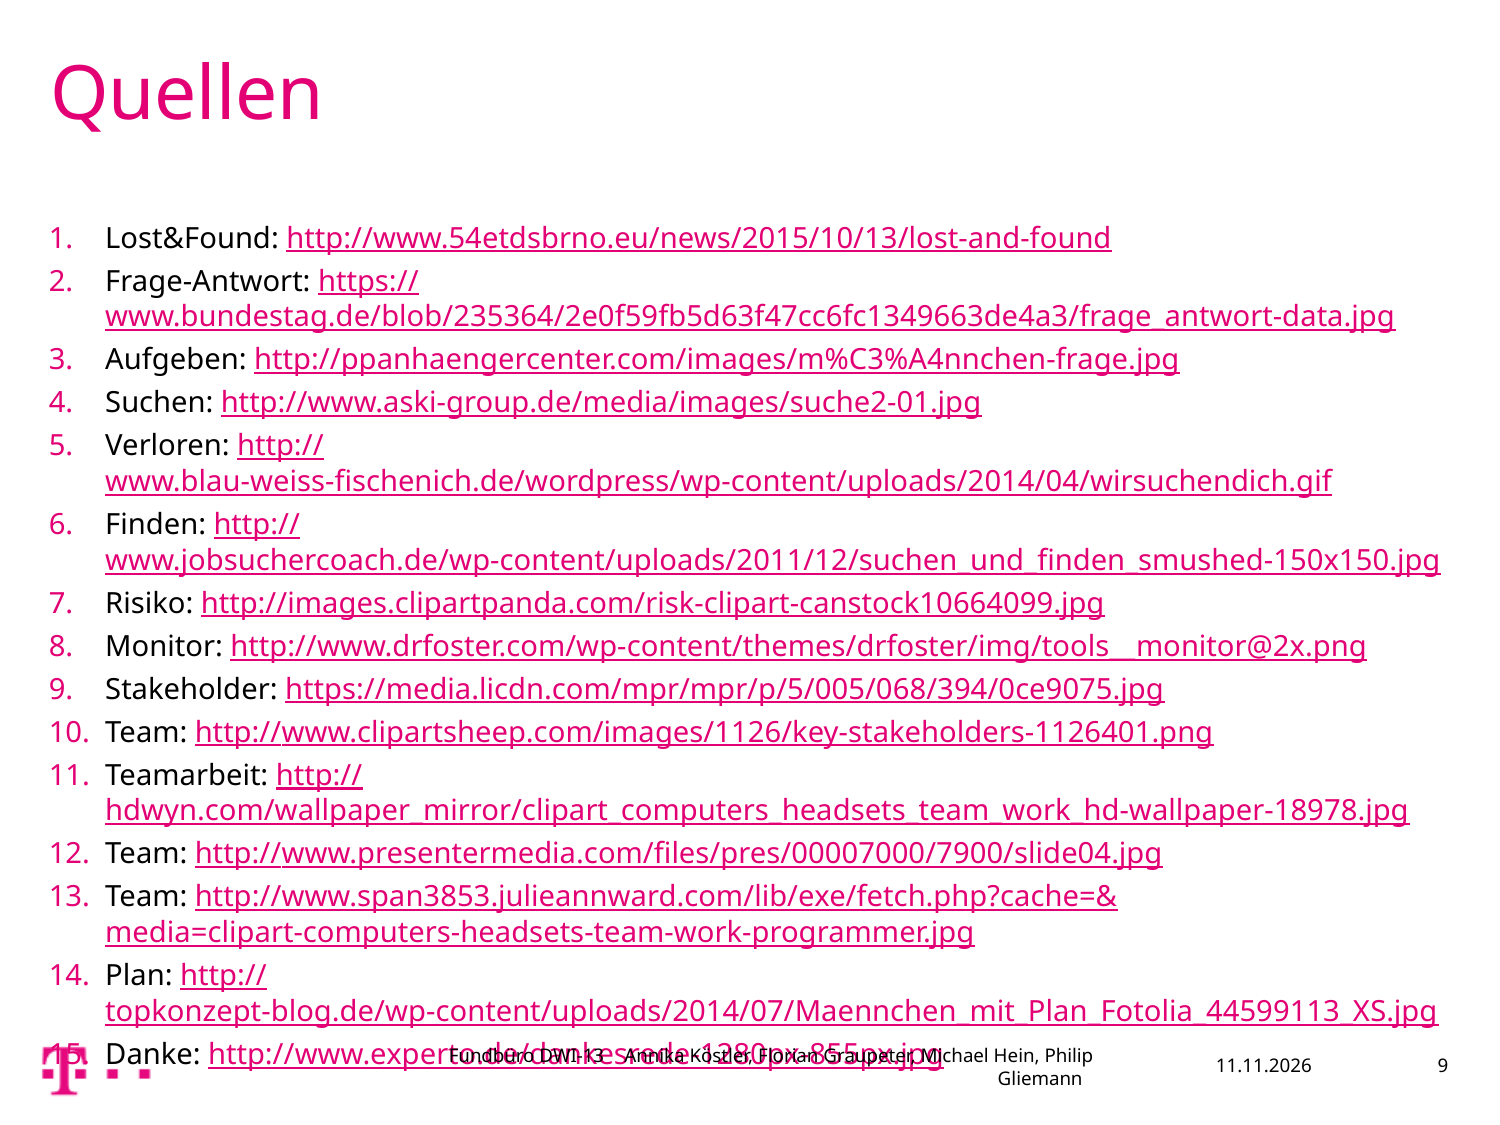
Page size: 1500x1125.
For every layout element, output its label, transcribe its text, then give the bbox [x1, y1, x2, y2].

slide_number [1115, 1054, 1400, 1078]
list Lost&Found: http://www.54etdsbrno.eu/news/2015/10/13/lost-and-found Frage-Antwort: https://www.bundestag.de/blob/235364/2e0f59fb5d63f47cc6fc1349663de4a3/frage_antwort-data.jpg Aufgeben: http://ppanhaengercenter.com/images/m%C3%A4nnchen-frage.jpg Suchen: http://www.aski-group.de/media/images/suche2-01.jpg Verloren: http://www.blau-weiss-fischenich.de/wordpress/wp-content/uploads/2014/04/wirsuchendich.gif Finden: http://www.jobsuchercoach.de/wp-content/uploads/2011/12/suchen_und_finden_smushed-150x150.jpg Risiko: http://images.clipartpanda.com/risk-clipart-canstock10664099.jpg Monitor: http://www.drfoster.com/wp-content/themes/drfoster/img/tools__monitor@2x.png Stakeholder: https://media.licdn.com/mpr/mpr/p/5/005/068/394/0ce9075.jpg Team: http://www.clipartsheep.com/images/1126/key-stakeholders-1126401.png Teamarbeit: http://hdwyn.com/wallpaper_mirror/clipart_computers_headsets_team_work_hd-wallpaper-18978.jpg Team: http://www.presentermedia.com/files/pres/00007000/7900/slide04.jpg Team: http://www.span3853.julieannward.com/lib/exe/fetch.php?cache=&media=clipart-computers-headsets-team-work-programmer.jpg Plan: http://topkonzept-blog.de/wp-content/uploads/2014/07/Maennchen_mit_Plan_Fotolia_44599113_XS.jpg Danke: http://www.experto.de/dankesrede-1280px-855px.jpg [48, 219, 1444, 923]
footer Fundbüro DWI-13 Annika Köstler, Florian Graupeter, Michael Hein, Philip Gliemann [419, 1054, 1093, 1078]
slide_number 9 [1400, 1054, 1449, 1078]
title Quellen [49, 54, 1444, 137]
picture [33, 1041, 173, 1109]
